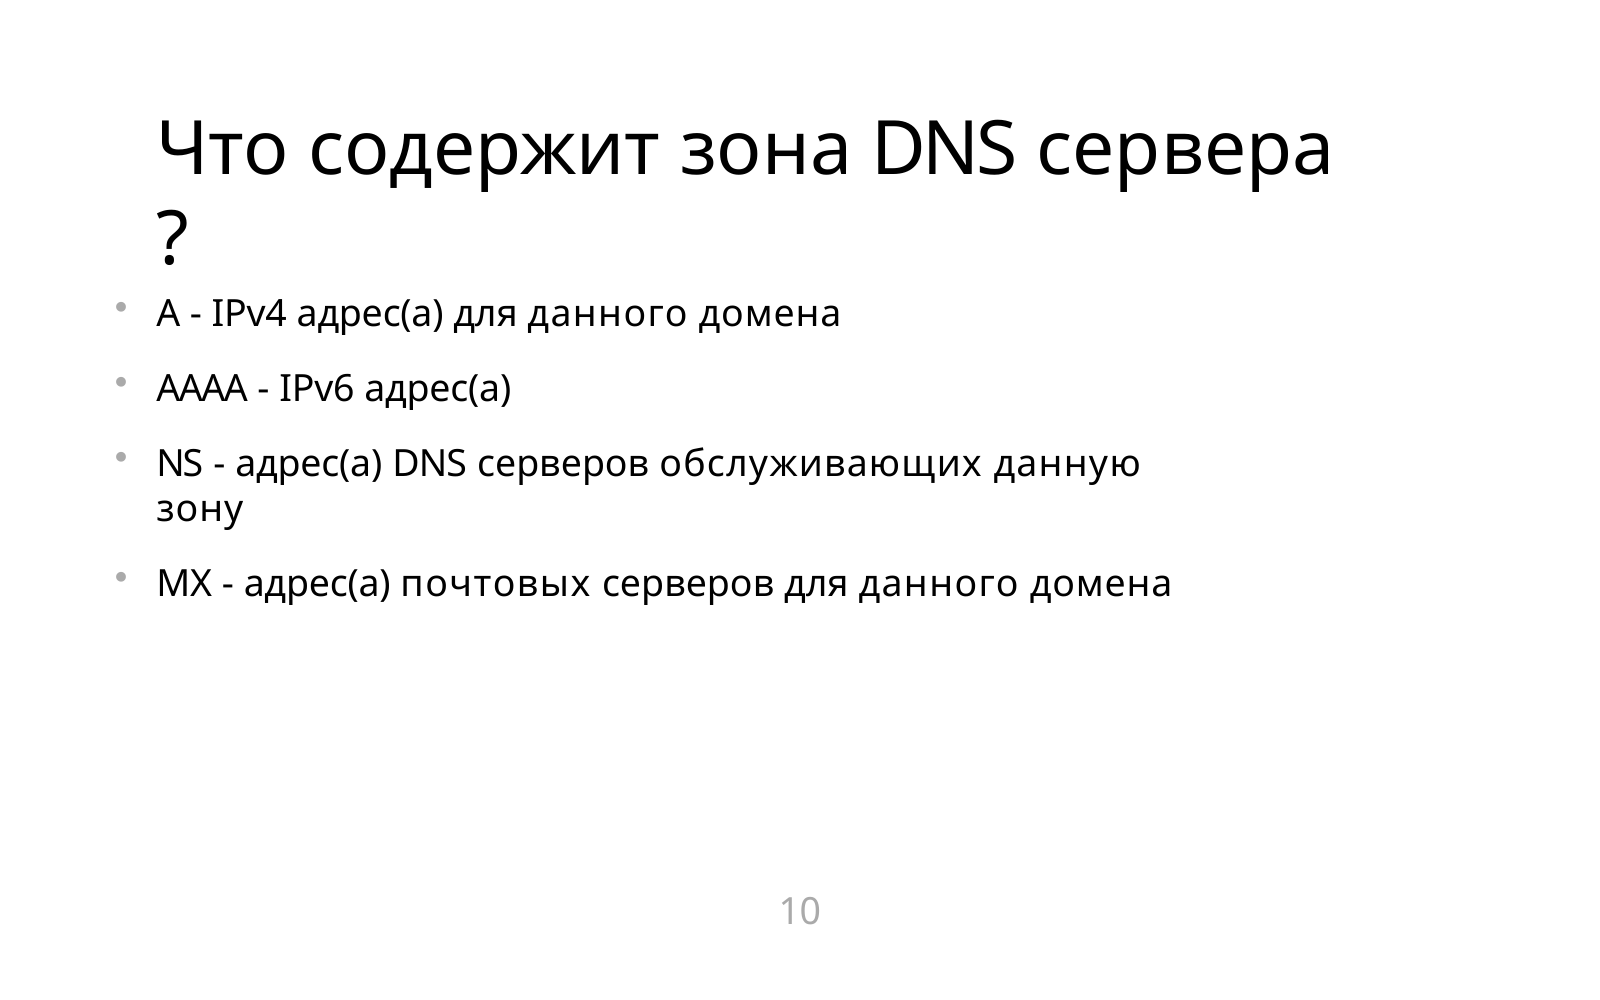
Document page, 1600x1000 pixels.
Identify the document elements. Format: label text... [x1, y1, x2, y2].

slide_number 10 [772, 882, 830, 1000]
title Что содержит зона DNS сервера ? [154, 97, 1349, 281]
text_box A - IPv4 адрес(а) для данного домена AAAA - IPv6 адрес(а) NS - адрес(a) DNS серверов обслуживающих данную зону MX - адрес(а) почтовых серверов для данного домена [113, 287, 1211, 605]
